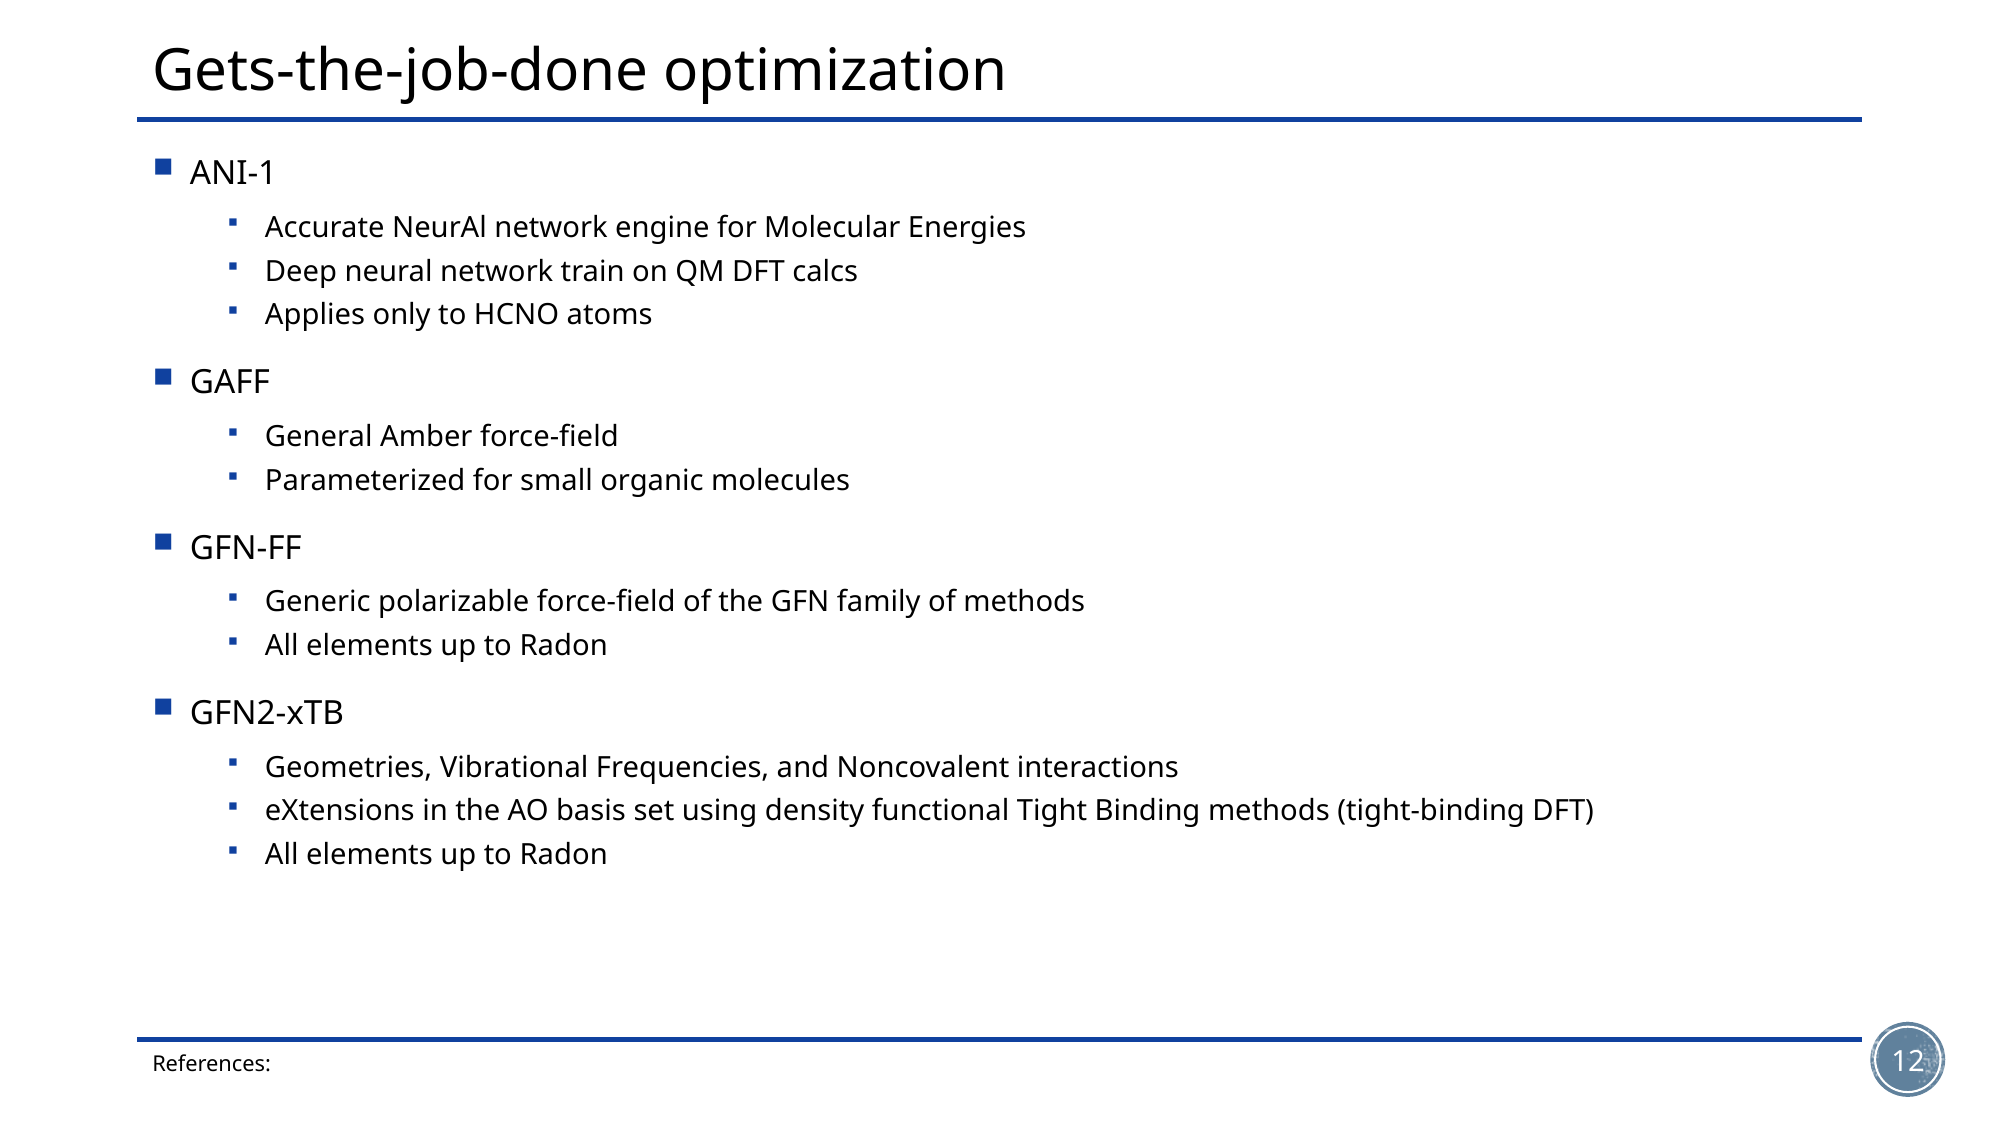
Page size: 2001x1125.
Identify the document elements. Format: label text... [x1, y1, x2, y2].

title Gets-the-job-done optimization [137, 33, 1863, 111]
slide_number 12 [1865, 1031, 1952, 1092]
slide_number References: [137, 1042, 1552, 1125]
list ANI-1 Accurate NeurAl network engine for Molecular Energies Deep neural network train on QM DFT calcs Applies only to HCNO atoms GAFF General Amber force-field Parameterized for small organic molecules GFN-FF Generic polarizable force-field of the GFN family of methods All elements up to Radon GFN2-xTB Geometries, Vibrational Frequencies, and Noncovalent interactions eXtensions in the AO basis set using density functional Tight Binding methods (tight-binding DFT) All elements up to Radon [137, 143, 1863, 938]
